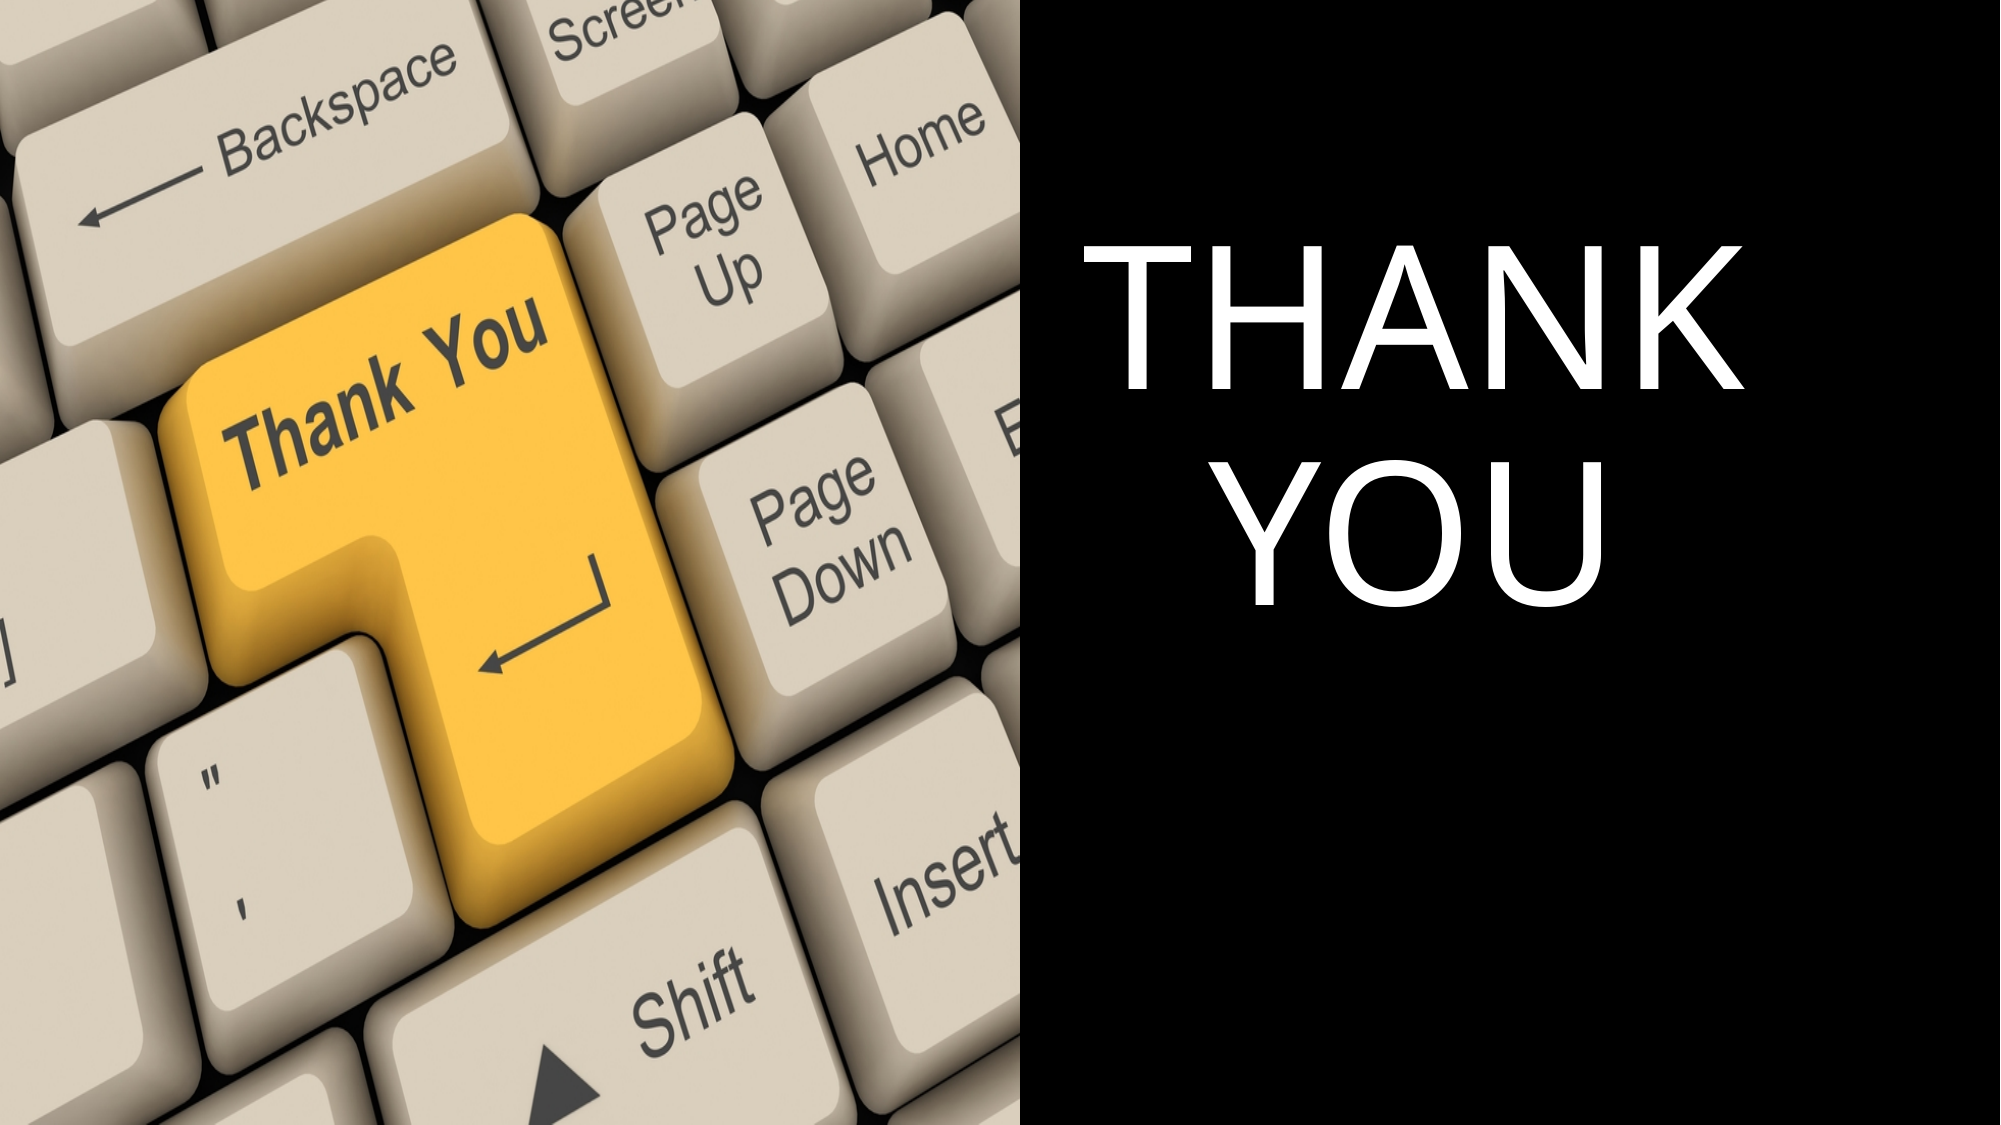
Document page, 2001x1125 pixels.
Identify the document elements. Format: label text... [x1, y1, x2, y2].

picture [0, 0, 1020, 1125]
title Thank you [1020, 61, 1829, 656]
